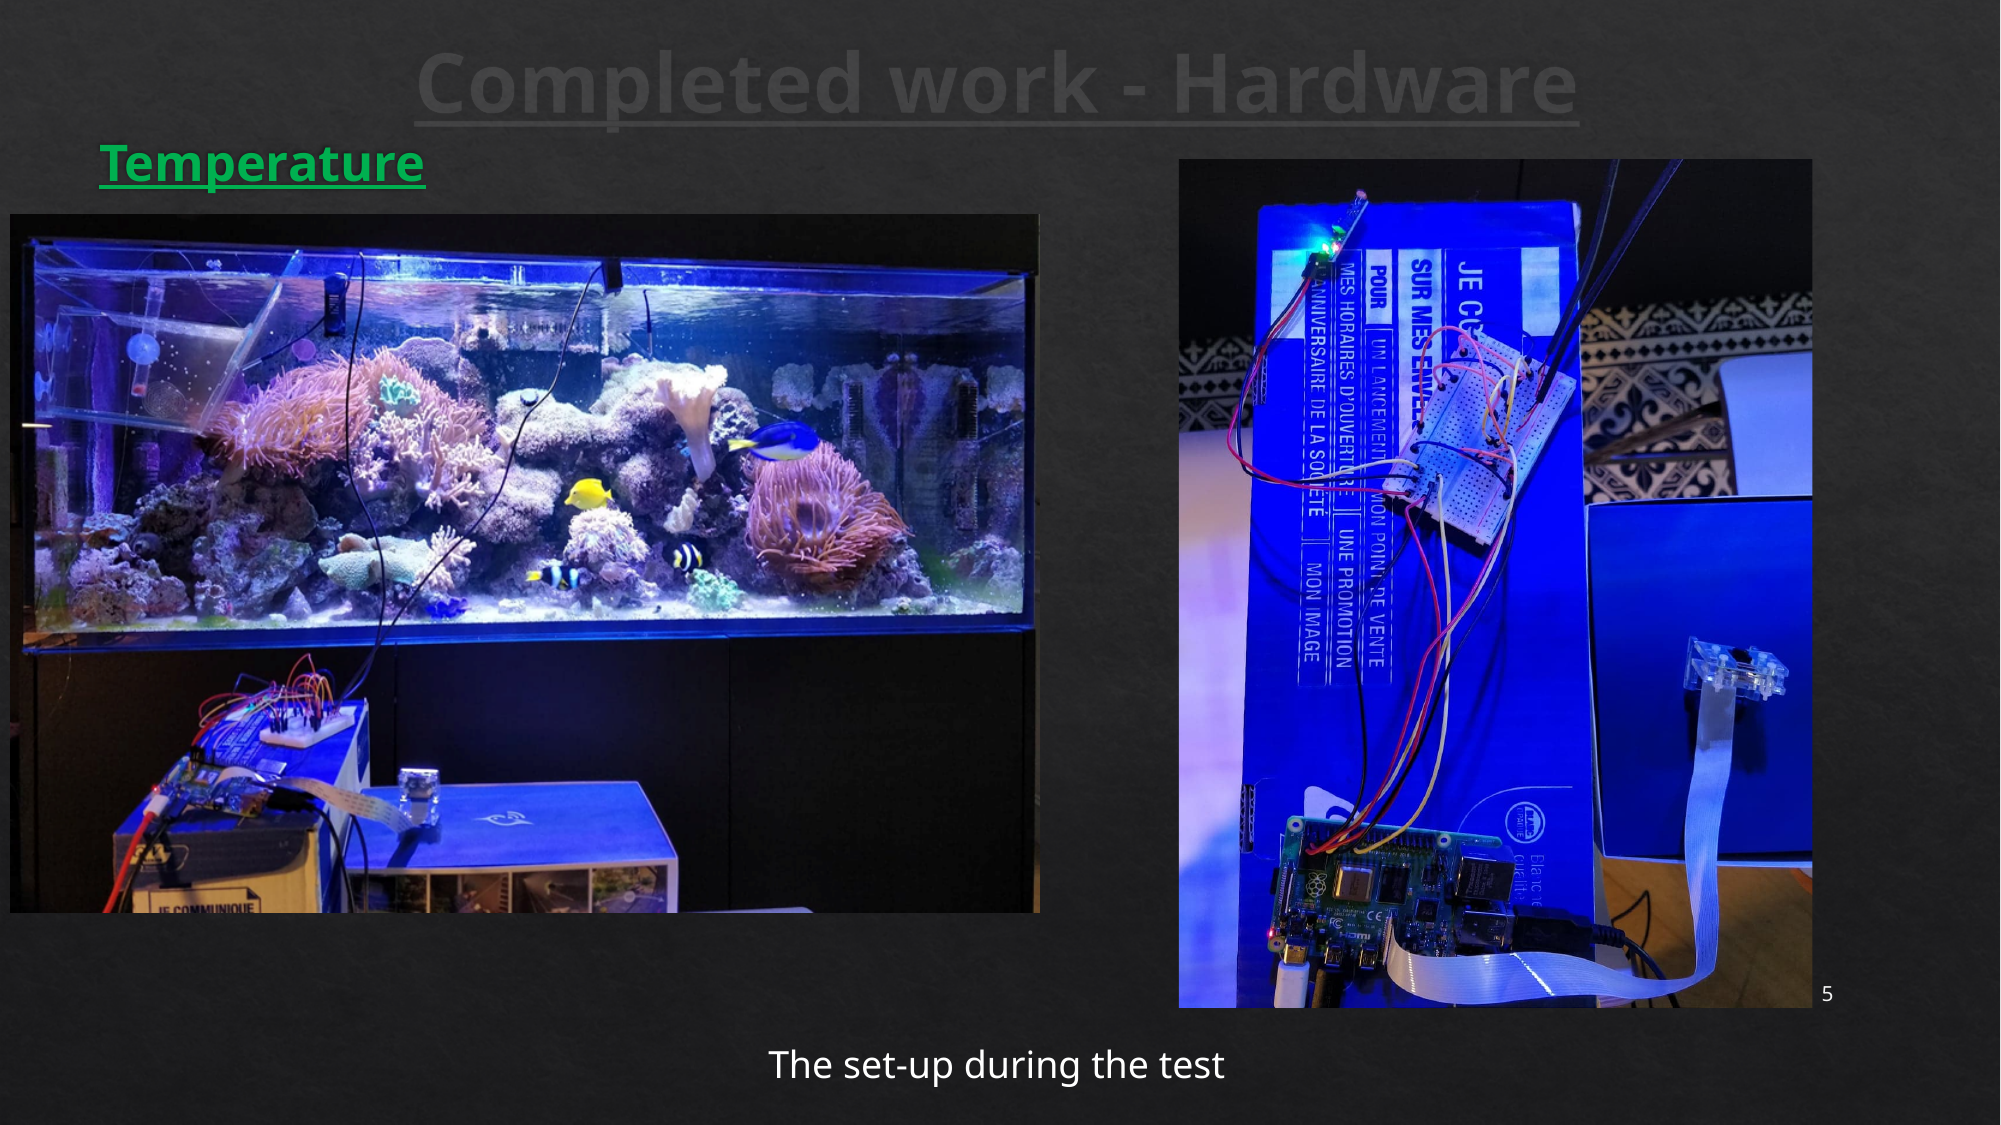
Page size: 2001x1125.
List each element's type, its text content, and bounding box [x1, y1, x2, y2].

slide_number 5 [1724, 965, 1849, 1025]
title Completed work - Hardware [147, 0, 1847, 160]
text_box The set-up during the test [449, 1033, 1545, 1094]
list Temperature [84, 122, 442, 210]
picture [1178, 158, 1813, 1009]
picture [10, 214, 1040, 913]
